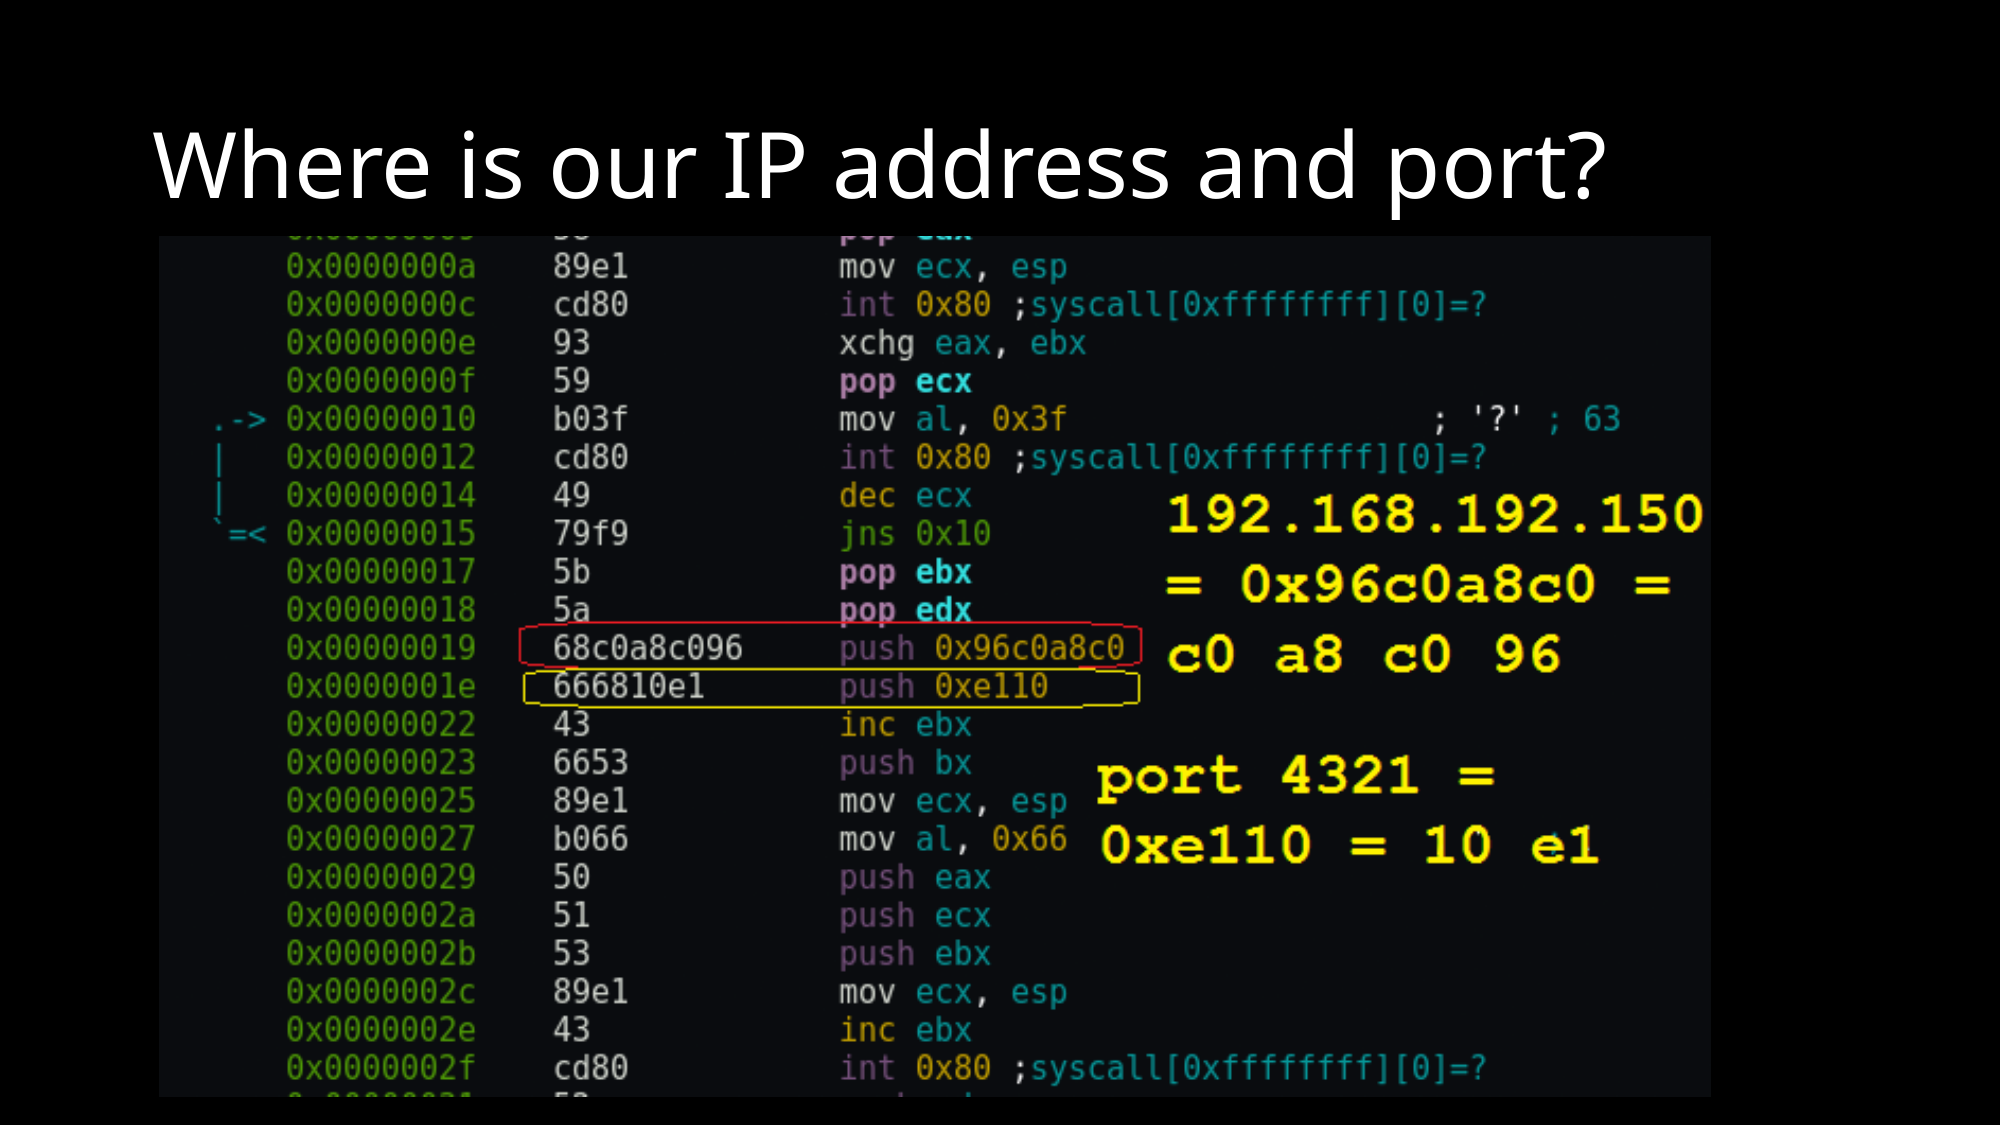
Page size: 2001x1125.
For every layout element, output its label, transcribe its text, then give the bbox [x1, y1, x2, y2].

title Where is our IP address and port? [137, 59, 1863, 278]
picture [159, 236, 1711, 1097]
